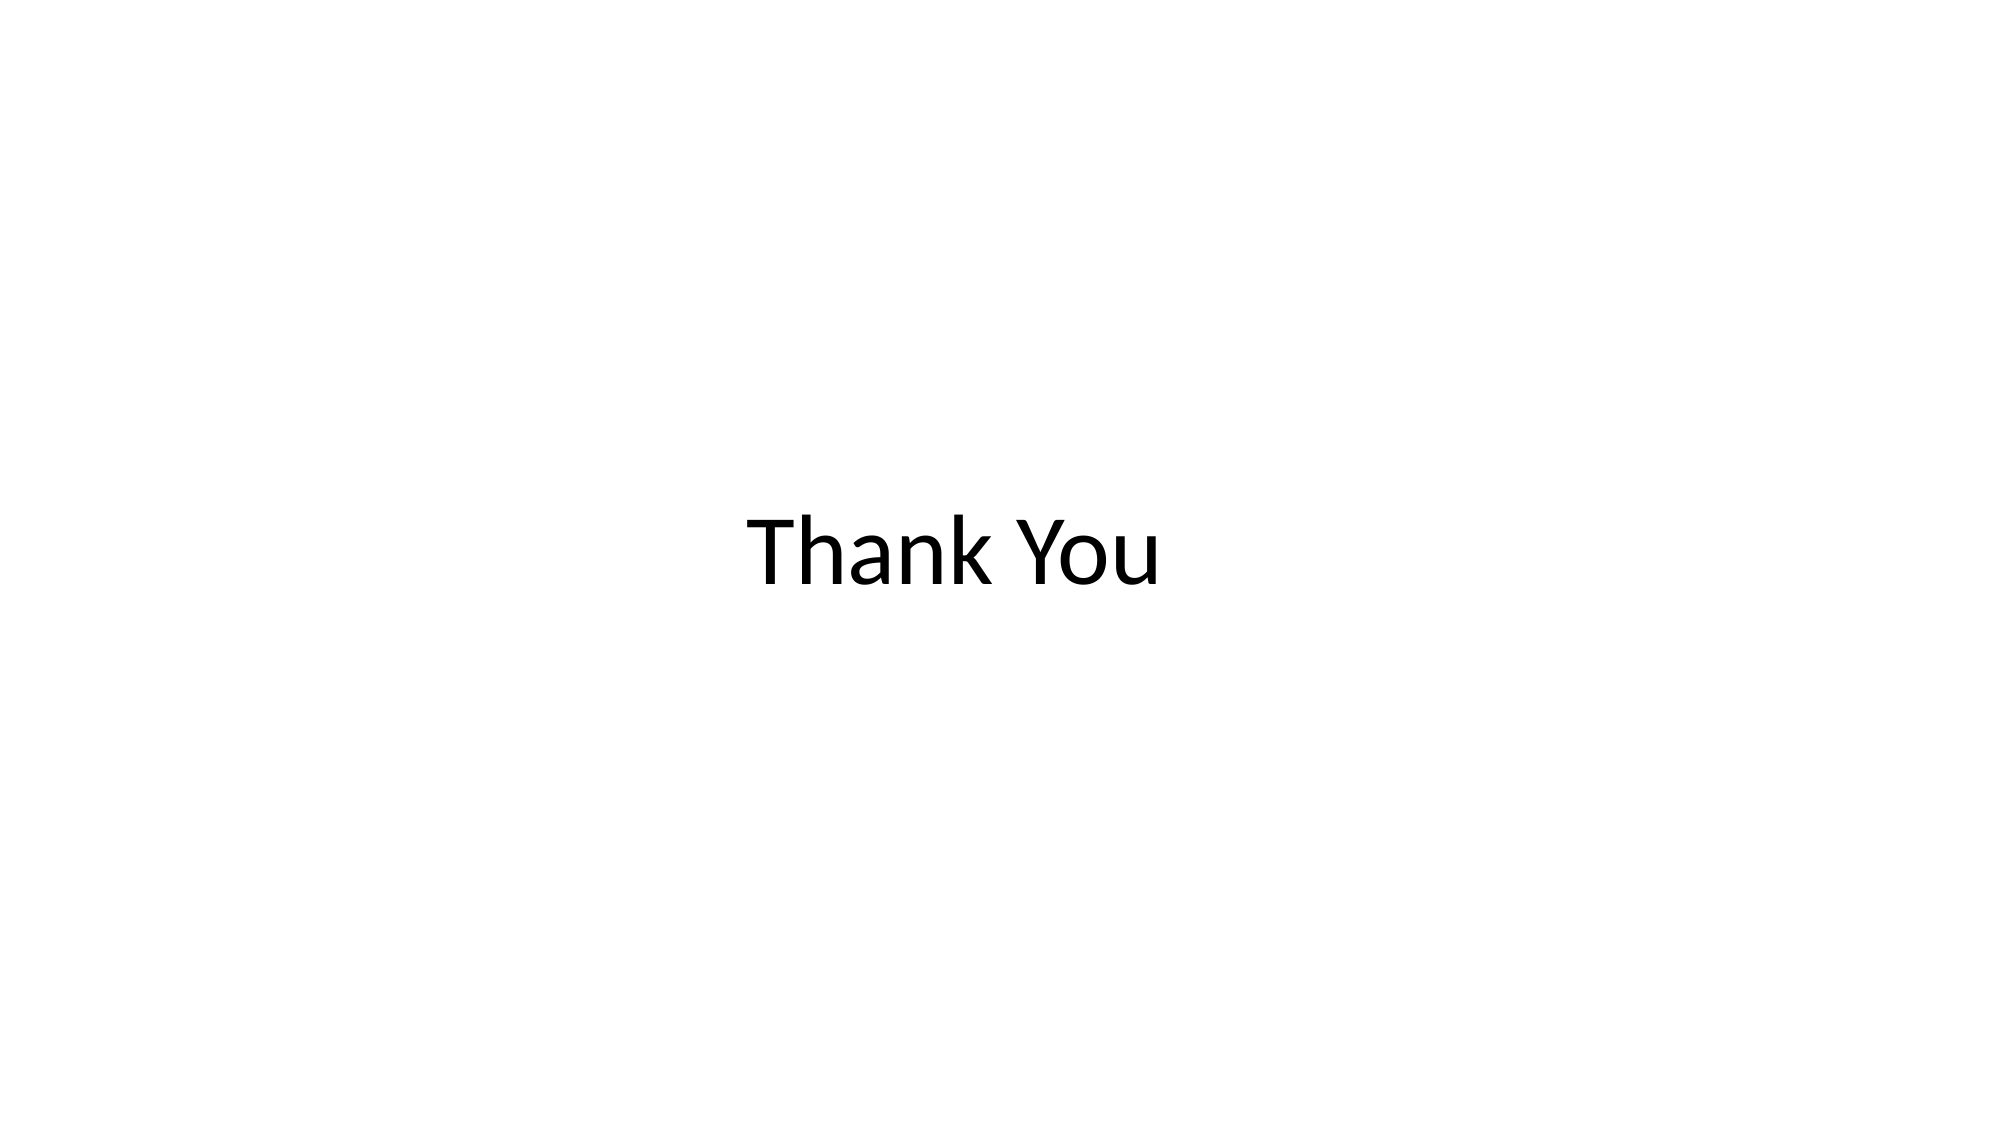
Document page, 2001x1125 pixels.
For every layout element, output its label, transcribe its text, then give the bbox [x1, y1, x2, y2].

text_box Thank You [731, 477, 1732, 612]
